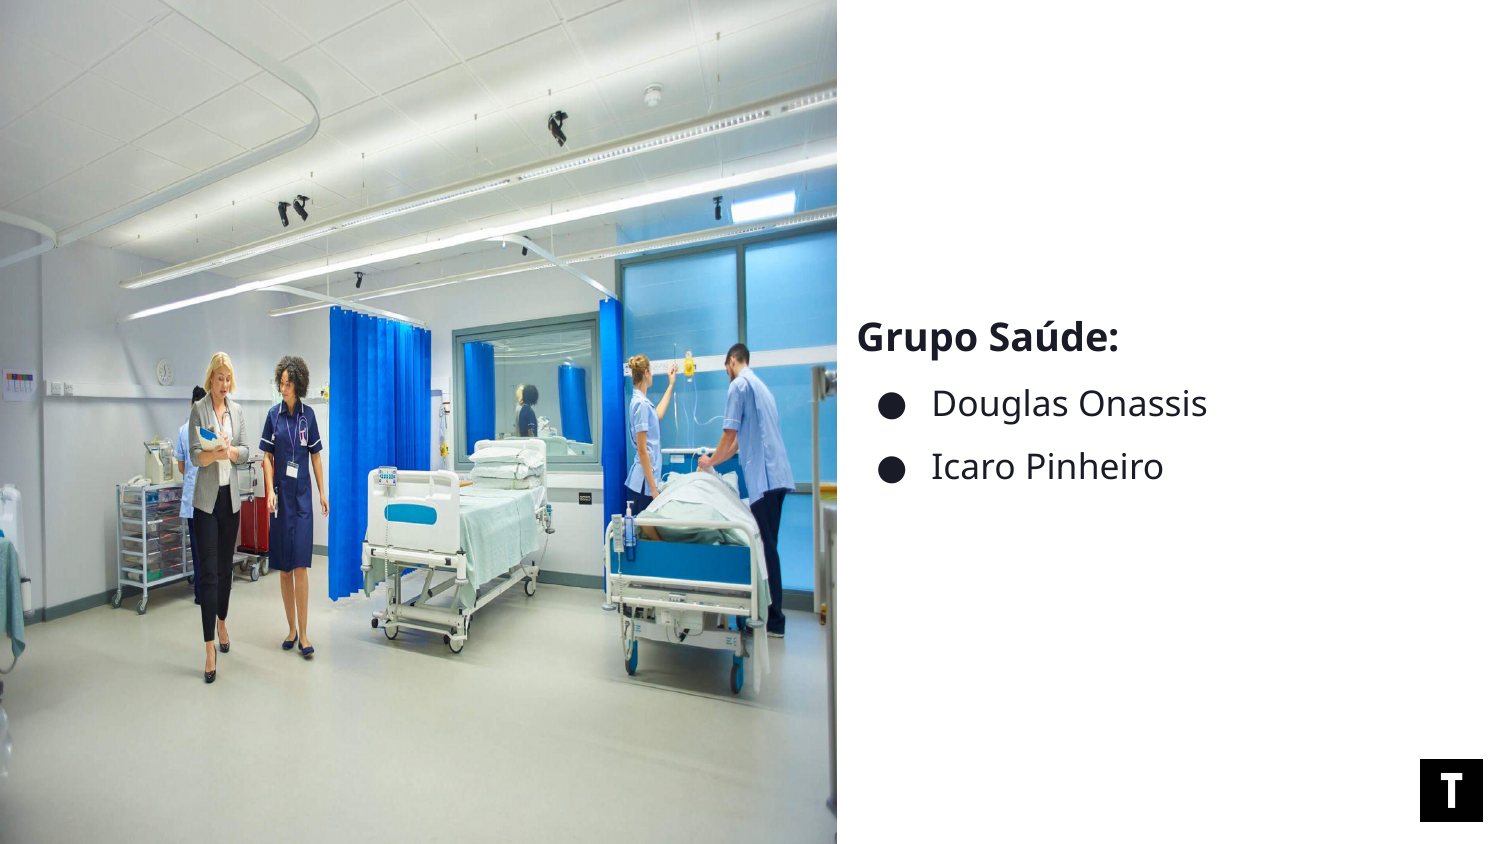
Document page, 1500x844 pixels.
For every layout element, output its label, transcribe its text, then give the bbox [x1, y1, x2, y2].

picture [1419, 759, 1483, 823]
picture [0, 0, 837, 844]
text_box Grupo Saúde: Douglas Onassis Icaro Pinheiro [841, 273, 1498, 502]
